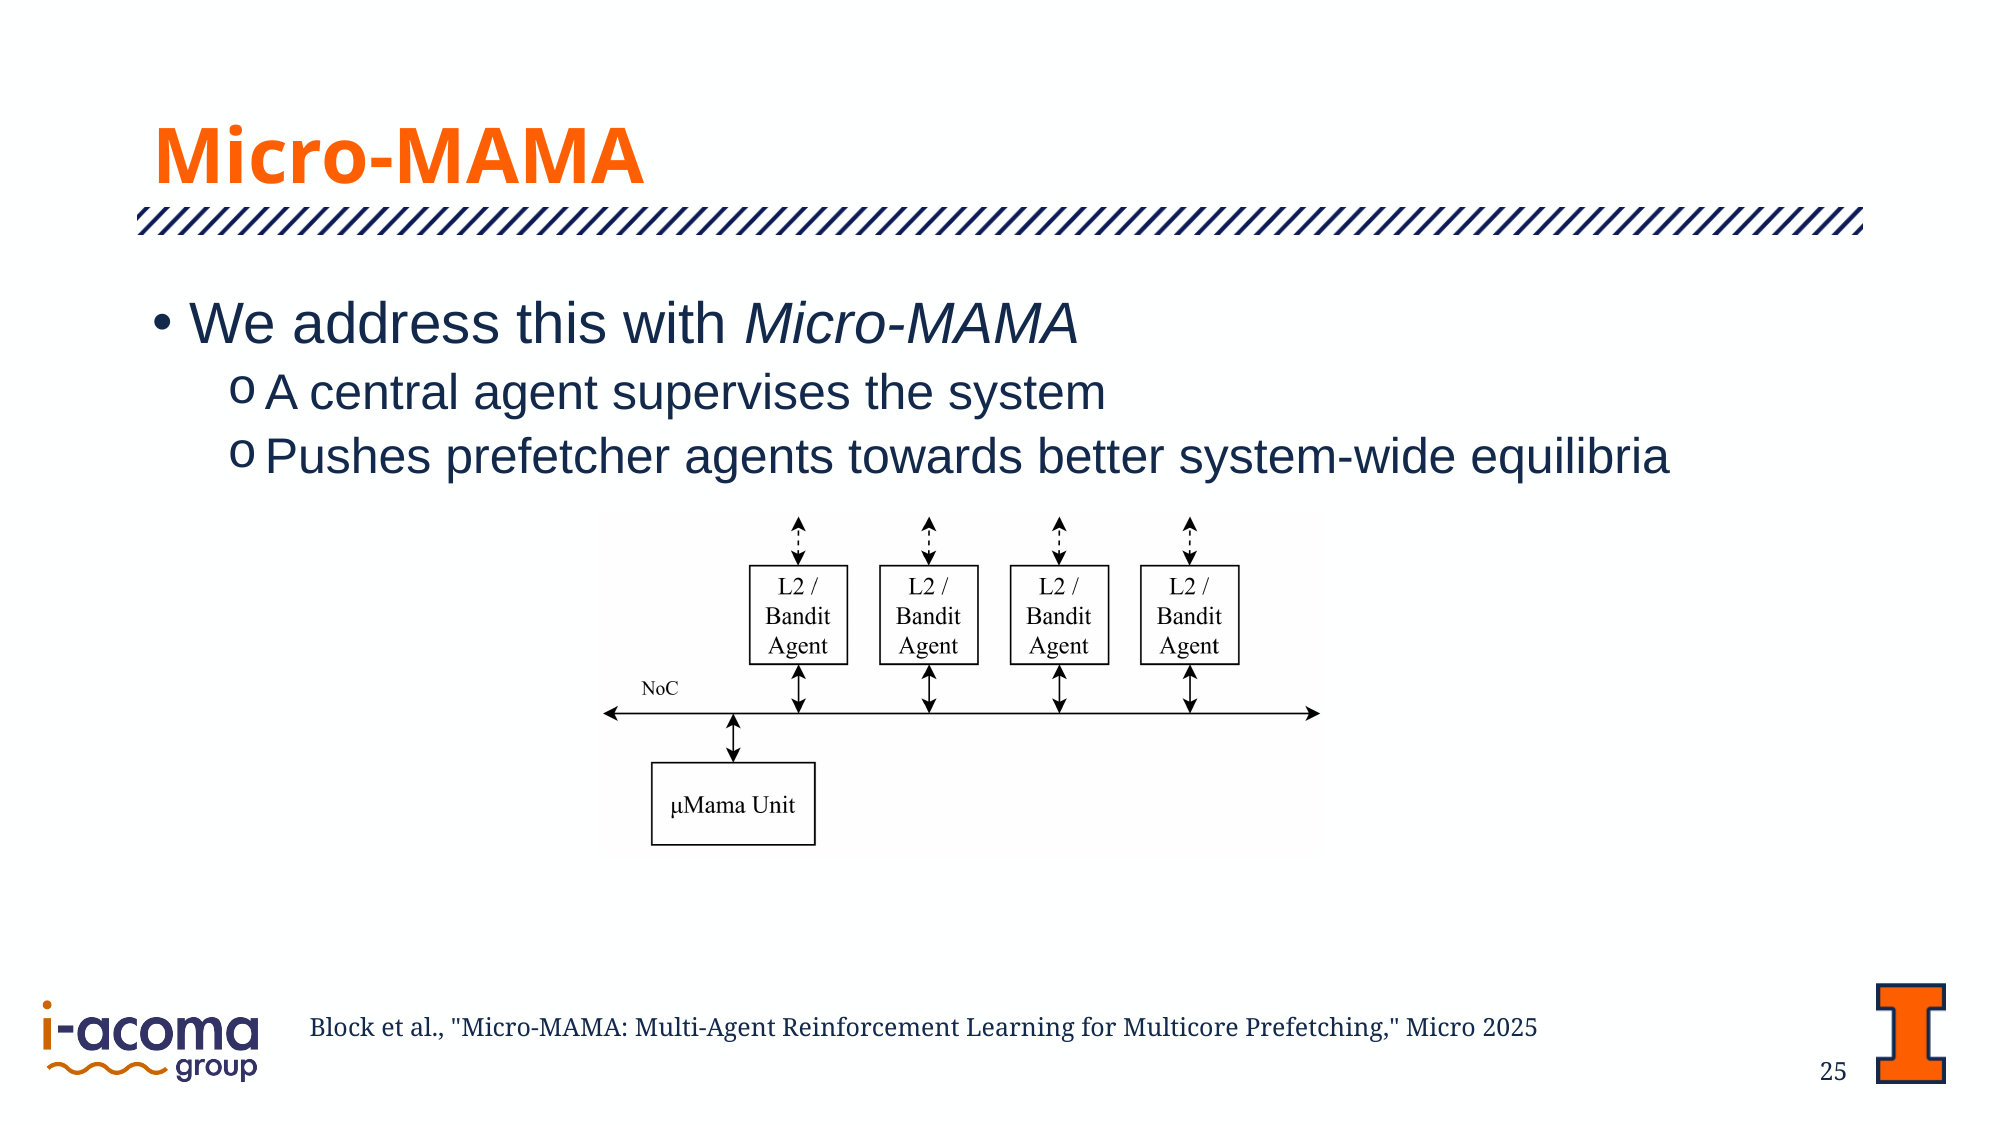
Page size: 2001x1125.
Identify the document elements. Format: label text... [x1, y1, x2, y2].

list We address this with Micro-MAMA A central agent supervises the system Pushes prefetcher agents towards better system-wide equilibria [137, 285, 1863, 948]
title Micro-MAMA [137, 109, 1863, 208]
picture [1876, 983, 1946, 1084]
slide_number 25 [1412, 1042, 1863, 1103]
picture [39, 983, 261, 1084]
picture [598, 511, 1324, 860]
text_box Block et al., "Micro-MAMA: Multi-Agent Reinforcement Learning for Multicore Prefetching," Micro 2025 [294, 1004, 1628, 1050]
picture [137, 208, 1863, 235]
